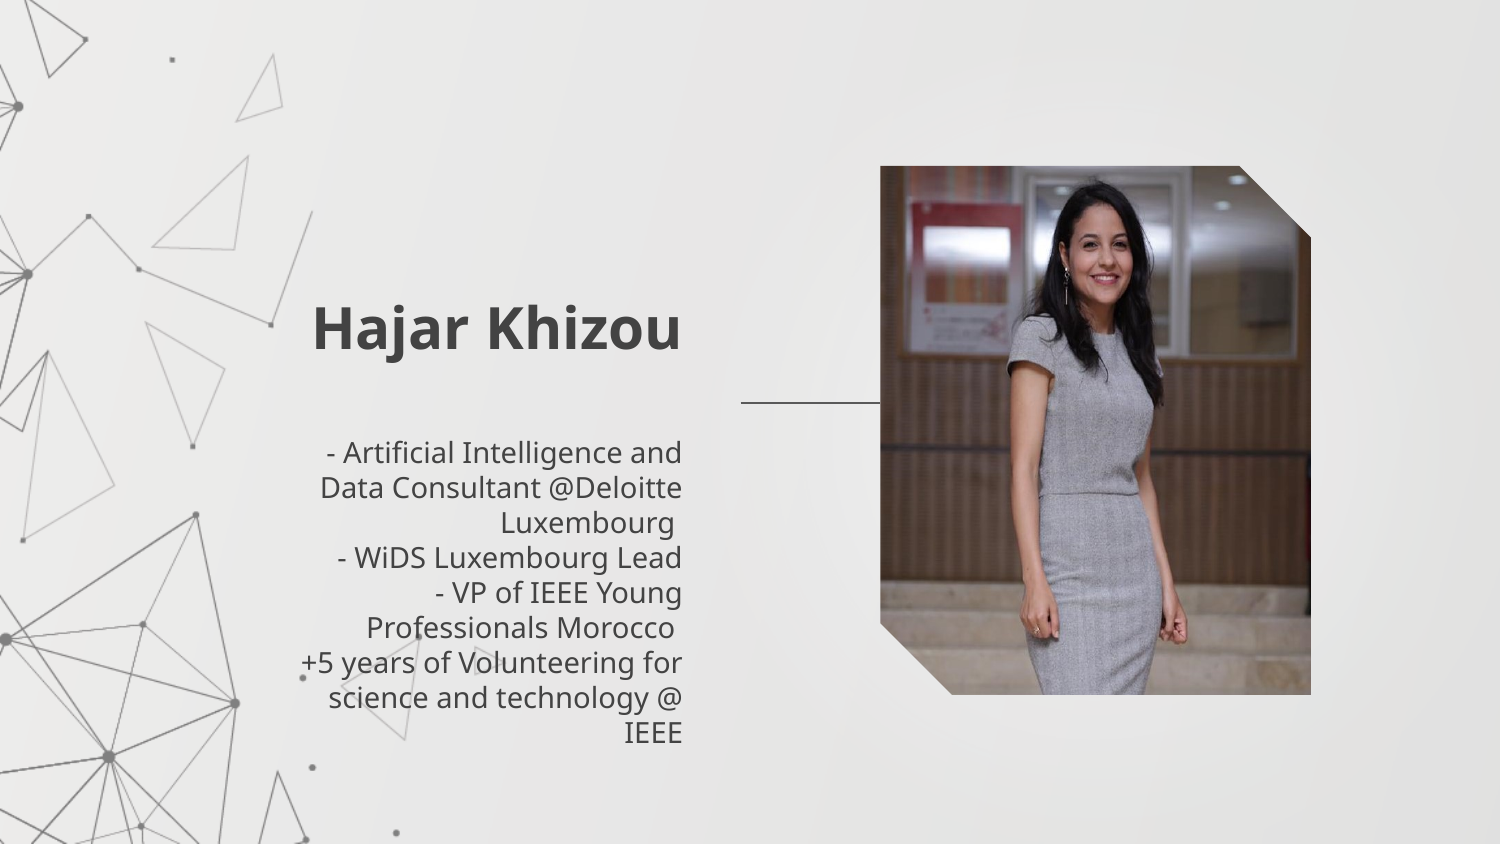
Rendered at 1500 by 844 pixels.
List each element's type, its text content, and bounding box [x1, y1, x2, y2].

picture [0, 0, 1500, 844]
subtitle - Artificial Intelligence and Data Consultant @Deloitte Luxembourg - WiDS Luxembourg Lead - VP of IEEE Young Professionals Morocco +5 years of Volunteering for science and technology @ IEEE [248, 419, 699, 564]
title Hajar Khizou [114, 248, 699, 377]
